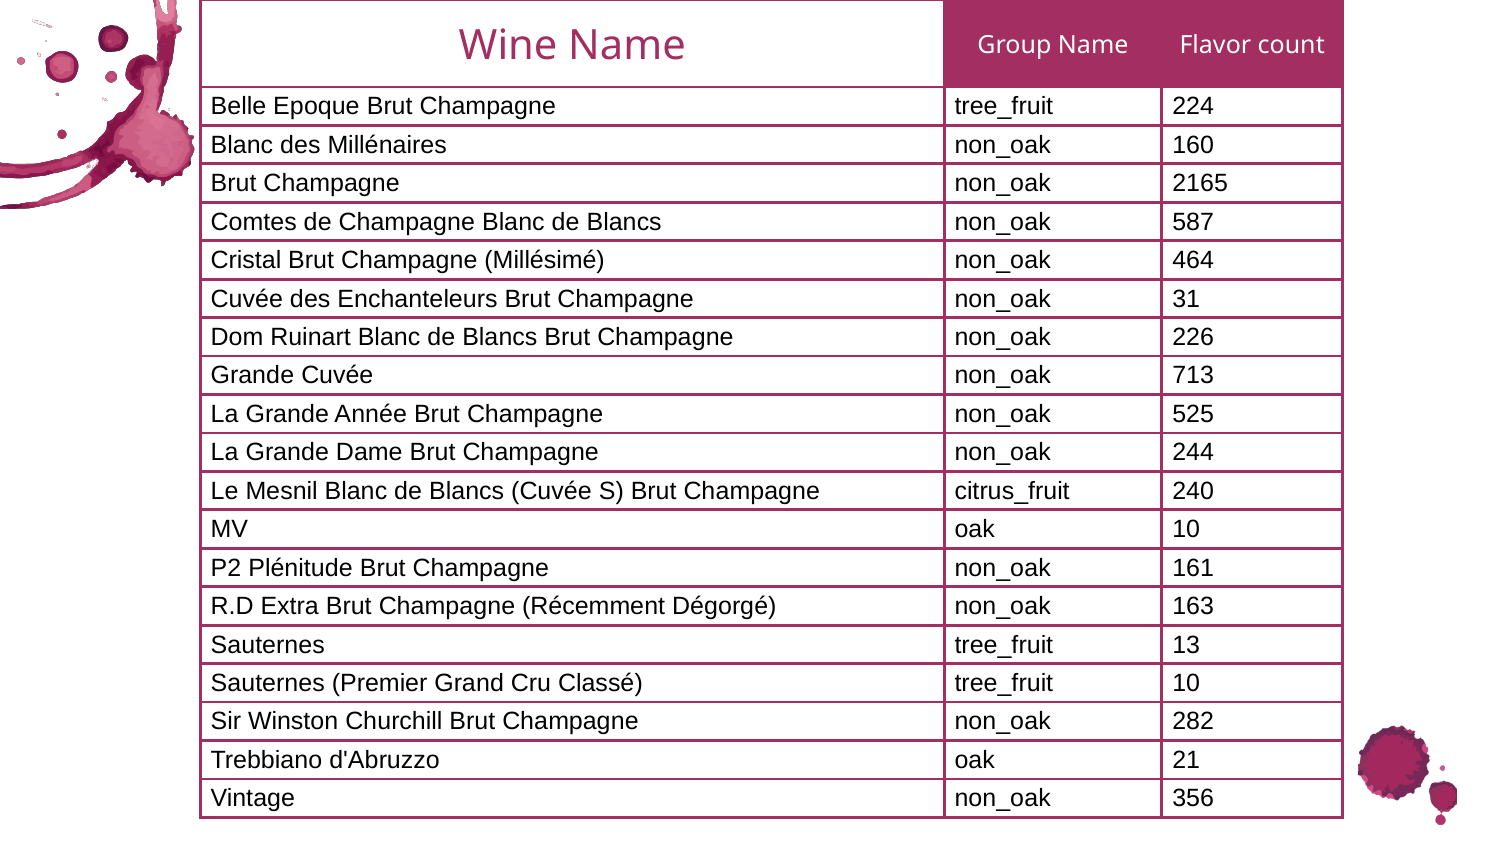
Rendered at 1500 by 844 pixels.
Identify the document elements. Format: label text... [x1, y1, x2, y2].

table_cell citrus_fruit [946, 473, 1160, 508]
table_cell Grande Cuvée [202, 357, 943, 393]
table_cell tree_fruit [946, 665, 1160, 701]
table_cell non_oak [946, 703, 1160, 739]
table_cell 161 [1163, 550, 1341, 585]
table_cell non_oak [946, 780, 1160, 816]
table_cell 163 [1163, 588, 1341, 624]
table_header Group Name [946, 1, 1160, 86]
table_cell MV [202, 511, 943, 547]
table_cell non_oak [946, 396, 1160, 432]
table_cell Sauternes [202, 627, 943, 662]
table_cell P2 Plénitude Brut Champagne [202, 550, 943, 585]
table_cell Le Mesnil Blanc de Blancs (Cuvée S) Brut Champagne [202, 473, 943, 508]
table_cell 160 [1163, 127, 1341, 162]
table_header Wine Name [210, 1, 943, 86]
table_cell La Grande Année Brut Champagne [202, 396, 943, 432]
table_cell 10 [1163, 511, 1341, 547]
table_cell non_oak [946, 434, 1160, 470]
table_cell 21 [1163, 742, 1341, 778]
table_cell 464 [1163, 242, 1341, 278]
table_cell 2165 [1163, 165, 1341, 201]
table_cell Blanc des Millénaires [210, 127, 943, 162]
table_cell non_oak [946, 357, 1160, 393]
picture [1358, 726, 1457, 825]
table_cell 525 [1163, 396, 1341, 432]
table_cell 713 [1163, 357, 1341, 393]
table_cell 226 [1163, 319, 1341, 355]
table_cell 224 [1163, 88, 1341, 124]
table_cell Trebbiano d'Abruzzo [202, 742, 943, 778]
table_cell tree_fruit [946, 88, 1160, 124]
table_cell 356 [1163, 780, 1341, 816]
table_cell Sir Winston Churchill Brut Champagne [202, 703, 943, 739]
table_cell 10 [1163, 665, 1341, 701]
table_cell Cristal Brut Champagne (Millésimé) [202, 242, 943, 278]
table_cell Vintage [202, 780, 943, 816]
table_cell non_oak [946, 550, 1160, 585]
table_cell 587 [1163, 204, 1341, 239]
table_cell Sauternes (Premier Grand Cru Classé) [202, 665, 943, 701]
table_cell non_oak [946, 204, 1160, 239]
table_cell Dom Ruinart Blanc de Blancs Brut Champagne [202, 319, 943, 355]
table_cell 244 [1163, 434, 1341, 470]
picture [0, 0, 206, 210]
table_cell 31 [1163, 281, 1341, 316]
table_header Flavor count [1163, 1, 1341, 86]
table_cell 13 [1163, 627, 1341, 662]
table_cell R.D Extra Brut Champagne (Récemment Dégorgé) [202, 588, 943, 624]
table_cell La Grande Dame Brut Champagne [202, 434, 943, 470]
table_cell non_oak [946, 127, 1160, 162]
table_cell 282 [1163, 703, 1341, 739]
table_cell oak [946, 511, 1160, 547]
table_cell Belle Epoque Brut Champagne [210, 88, 943, 124]
table_cell oak [946, 742, 1160, 778]
table_cell non_oak [946, 588, 1160, 624]
table_cell non_oak [946, 242, 1160, 278]
table_cell non_oak [946, 281, 1160, 316]
table_cell Comtes de Champagne Blanc de Blancs [202, 204, 943, 239]
table_cell Brut Champagne [210, 165, 943, 201]
table_cell tree_fruit [946, 627, 1160, 662]
table_cell Cuvée des Enchanteleurs Brut Champagne [202, 281, 943, 316]
table_cell non_oak [946, 319, 1160, 355]
table_cell non_oak [946, 165, 1160, 201]
table_cell 240 [1163, 473, 1341, 508]
